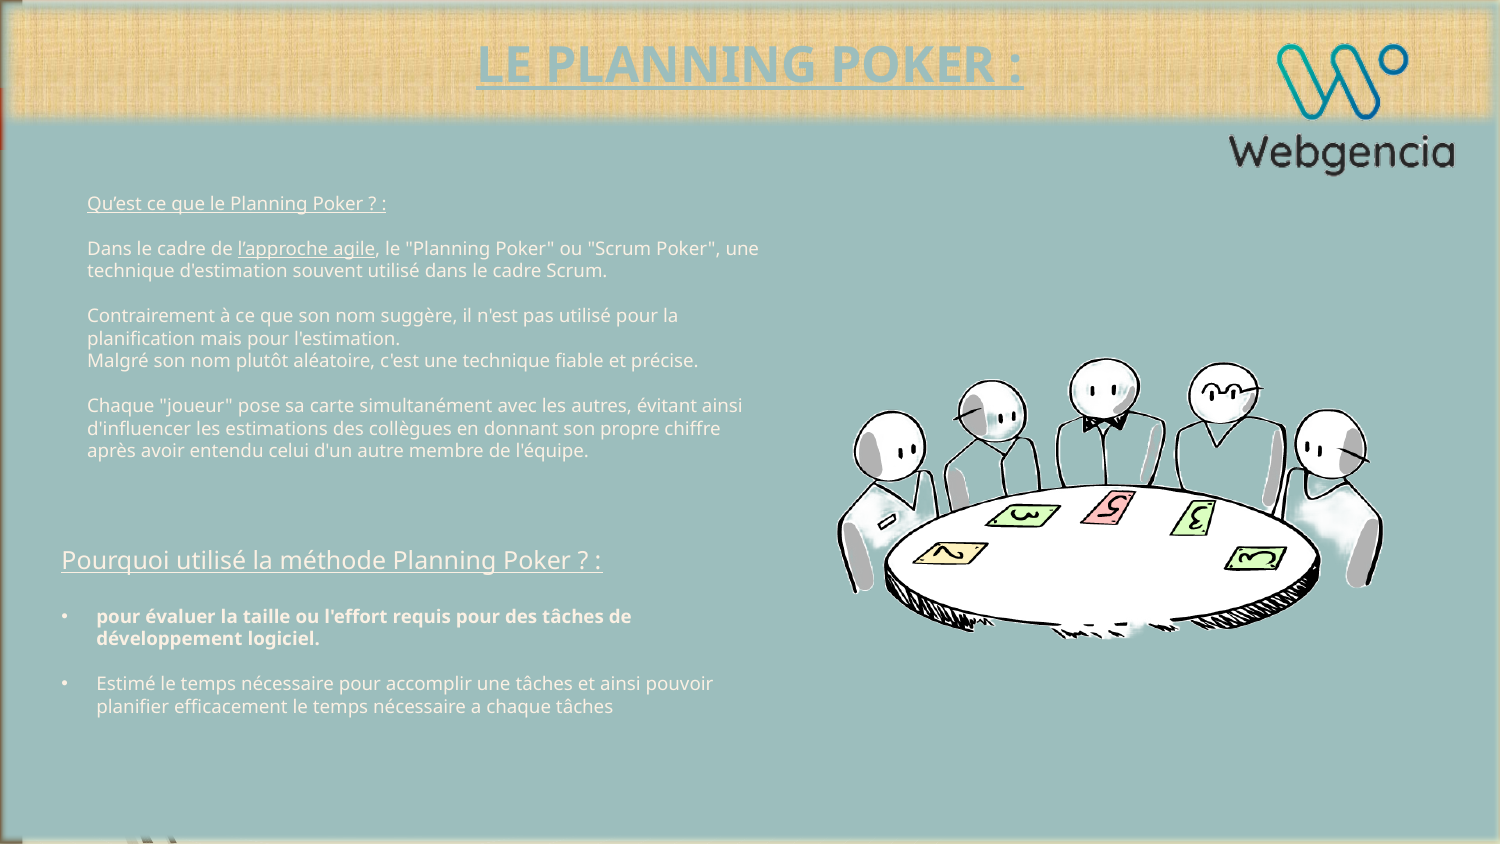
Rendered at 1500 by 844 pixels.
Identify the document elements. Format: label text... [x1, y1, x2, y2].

picture [1190, 26, 1500, 210]
text_box Qu’est ce que le Planning Poker ? : Dans le cadre de l’approche agile, le "Planning Poker" ou "Scrum Poker", une technique d'estimation souvent utilisé dans le cadre Scrum. Contrairement à ce que son nom suggère, il n'est pas utilisé pour la planification mais pour l'estimation. Malgré son nom plutôt aléatoire, c'est une technique fiable et précise. Chaque "joueur" pose sa carte simultanément avec les autres, évitant ainsi d'influencer les estimations des collègues en donnant son propre chiffre après avoir entendu celui d'un autre membre de l'équipe. [72, 183, 776, 469]
picture [788, 298, 1432, 697]
text_box LE PLANNING POKER : [10, 11, 1493, 117]
text_box Pourquoi utilisé la méthode Planning Poker ? : pour évaluer la taille ou l'effort requis pour des tâches de développement logiciel. Estimé le temps nécessaire pour accomplir une tâches et ainsi pouvoir planifier efficacement le temps nécessaire a chaque tâches [46, 537, 750, 725]
text_box [7, 7, 1495, 835]
